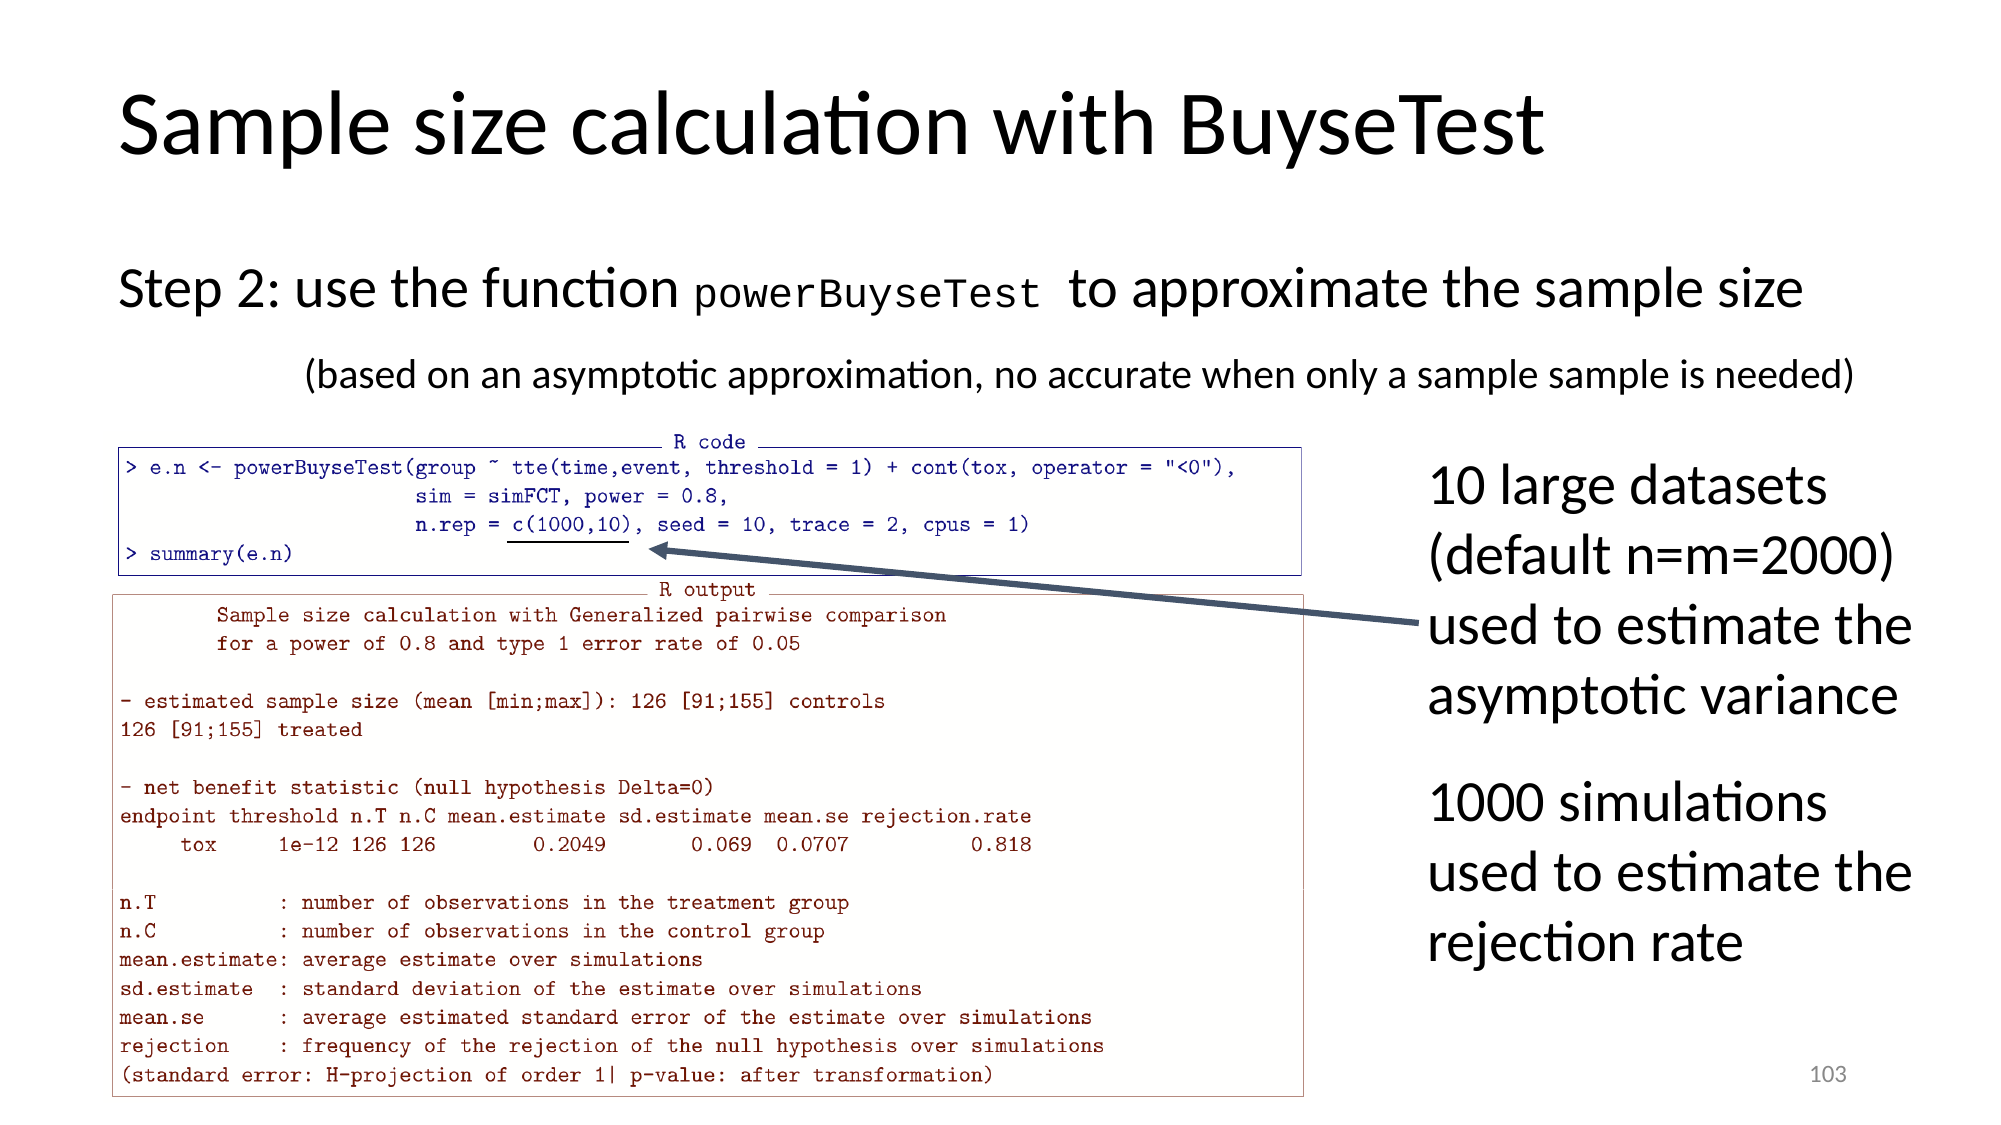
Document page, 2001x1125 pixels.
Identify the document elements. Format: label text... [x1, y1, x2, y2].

picture [102, 430, 1310, 577]
text_box Step 2: use the function powerBuyseTest to approximate the sample size (based on an asymptotic approximation, no accurate when only a sample sample is needed) [103, 231, 1957, 408]
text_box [648, 548, 1419, 624]
picture [102, 581, 1310, 1103]
text_box 10 large datasets (default n=m=2000) used to estimate the asymptotic variance 1000 simulations used to estimate the rejection rate [1412, 431, 1969, 1074]
text_box Sample size calculation with BuyseTest [103, 67, 1899, 231]
slide_number ‹#› [1412, 1074, 1863, 1103]
